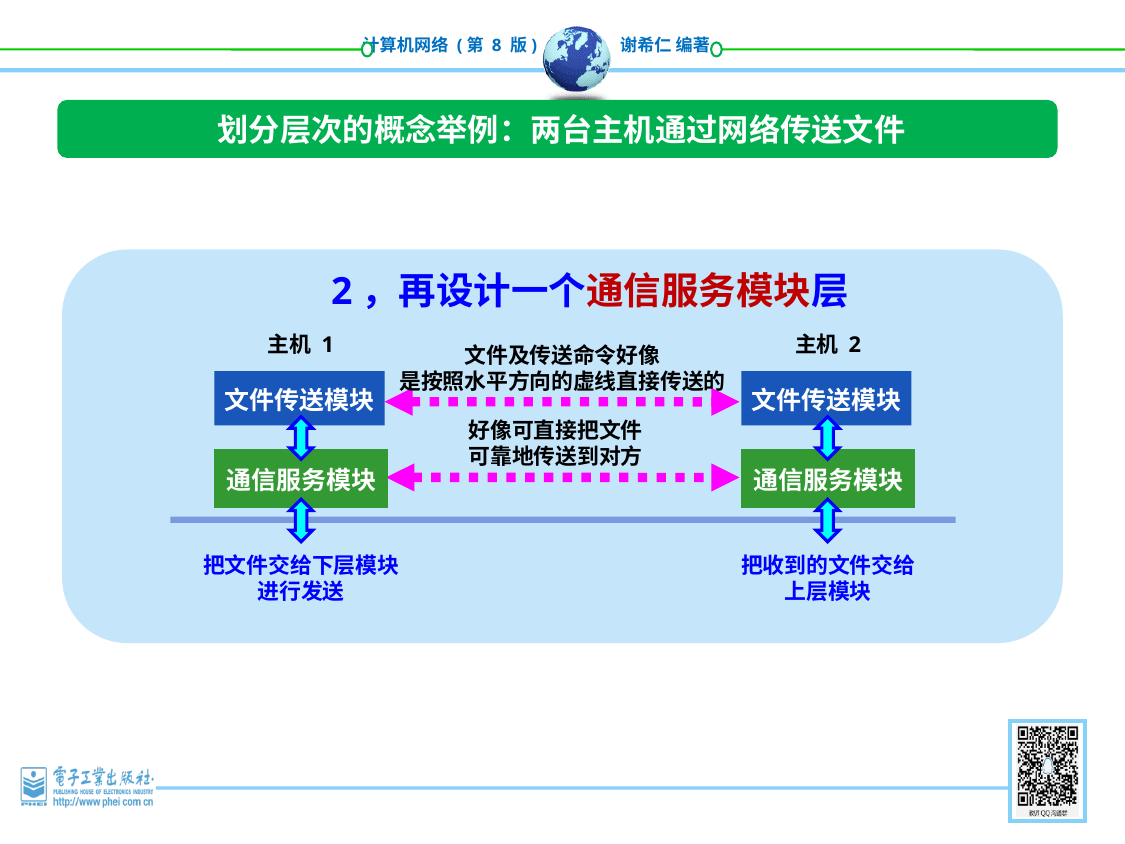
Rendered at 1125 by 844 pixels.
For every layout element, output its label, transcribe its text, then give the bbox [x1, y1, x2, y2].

text_box [741, 422, 821, 426]
text_box [59, 247, 1065, 646]
text_box 2，再设计一个通信服务模块层 [297, 259, 883, 320]
text_box [816, 499, 840, 542]
text_box 把收到的文件交给 上层模块 [726, 544, 931, 612]
text_box 文件传送模块 [736, 377, 917, 422]
text_box 好像可直接把文件 可靠地传送到对方 [453, 409, 658, 477]
text_box [214, 422, 294, 426]
picture [17, 764, 156, 809]
text_box 文件及传送命令好像 是按照水平方向的虚线直接传送的 [384, 334, 741, 402]
text_box [289, 416, 313, 460]
text_box [308, 422, 385, 426]
text_box 主机 1 [253, 323, 349, 365]
text_box 文件传送模块 [209, 377, 390, 422]
list 划分层次的概念举例：两台主机通过网络传送文件 [153, 99, 970, 158]
text_box [216, 451, 297, 457]
text_box [214, 371, 384, 377]
text_box [834, 422, 912, 426]
text_box 主机 2 [780, 323, 877, 365]
picture [540, 24, 612, 99]
text_box [392, 471, 399, 484]
text_box 通信服务模块 [211, 457, 392, 503]
text_box [725, 471, 738, 484]
text_box [816, 416, 840, 460]
text_box 通信服务模块 [738, 457, 918, 503]
text_box [289, 499, 313, 542]
text_box [831, 451, 914, 457]
text_box 把文件交给下层模块 进行发送 [188, 544, 414, 612]
text_box [727, 402, 740, 409]
picture [1016, 724, 1079, 817]
text_box [305, 451, 387, 457]
text_box [385, 402, 398, 408]
text_box [743, 451, 824, 457]
text_box [741, 371, 912, 377]
